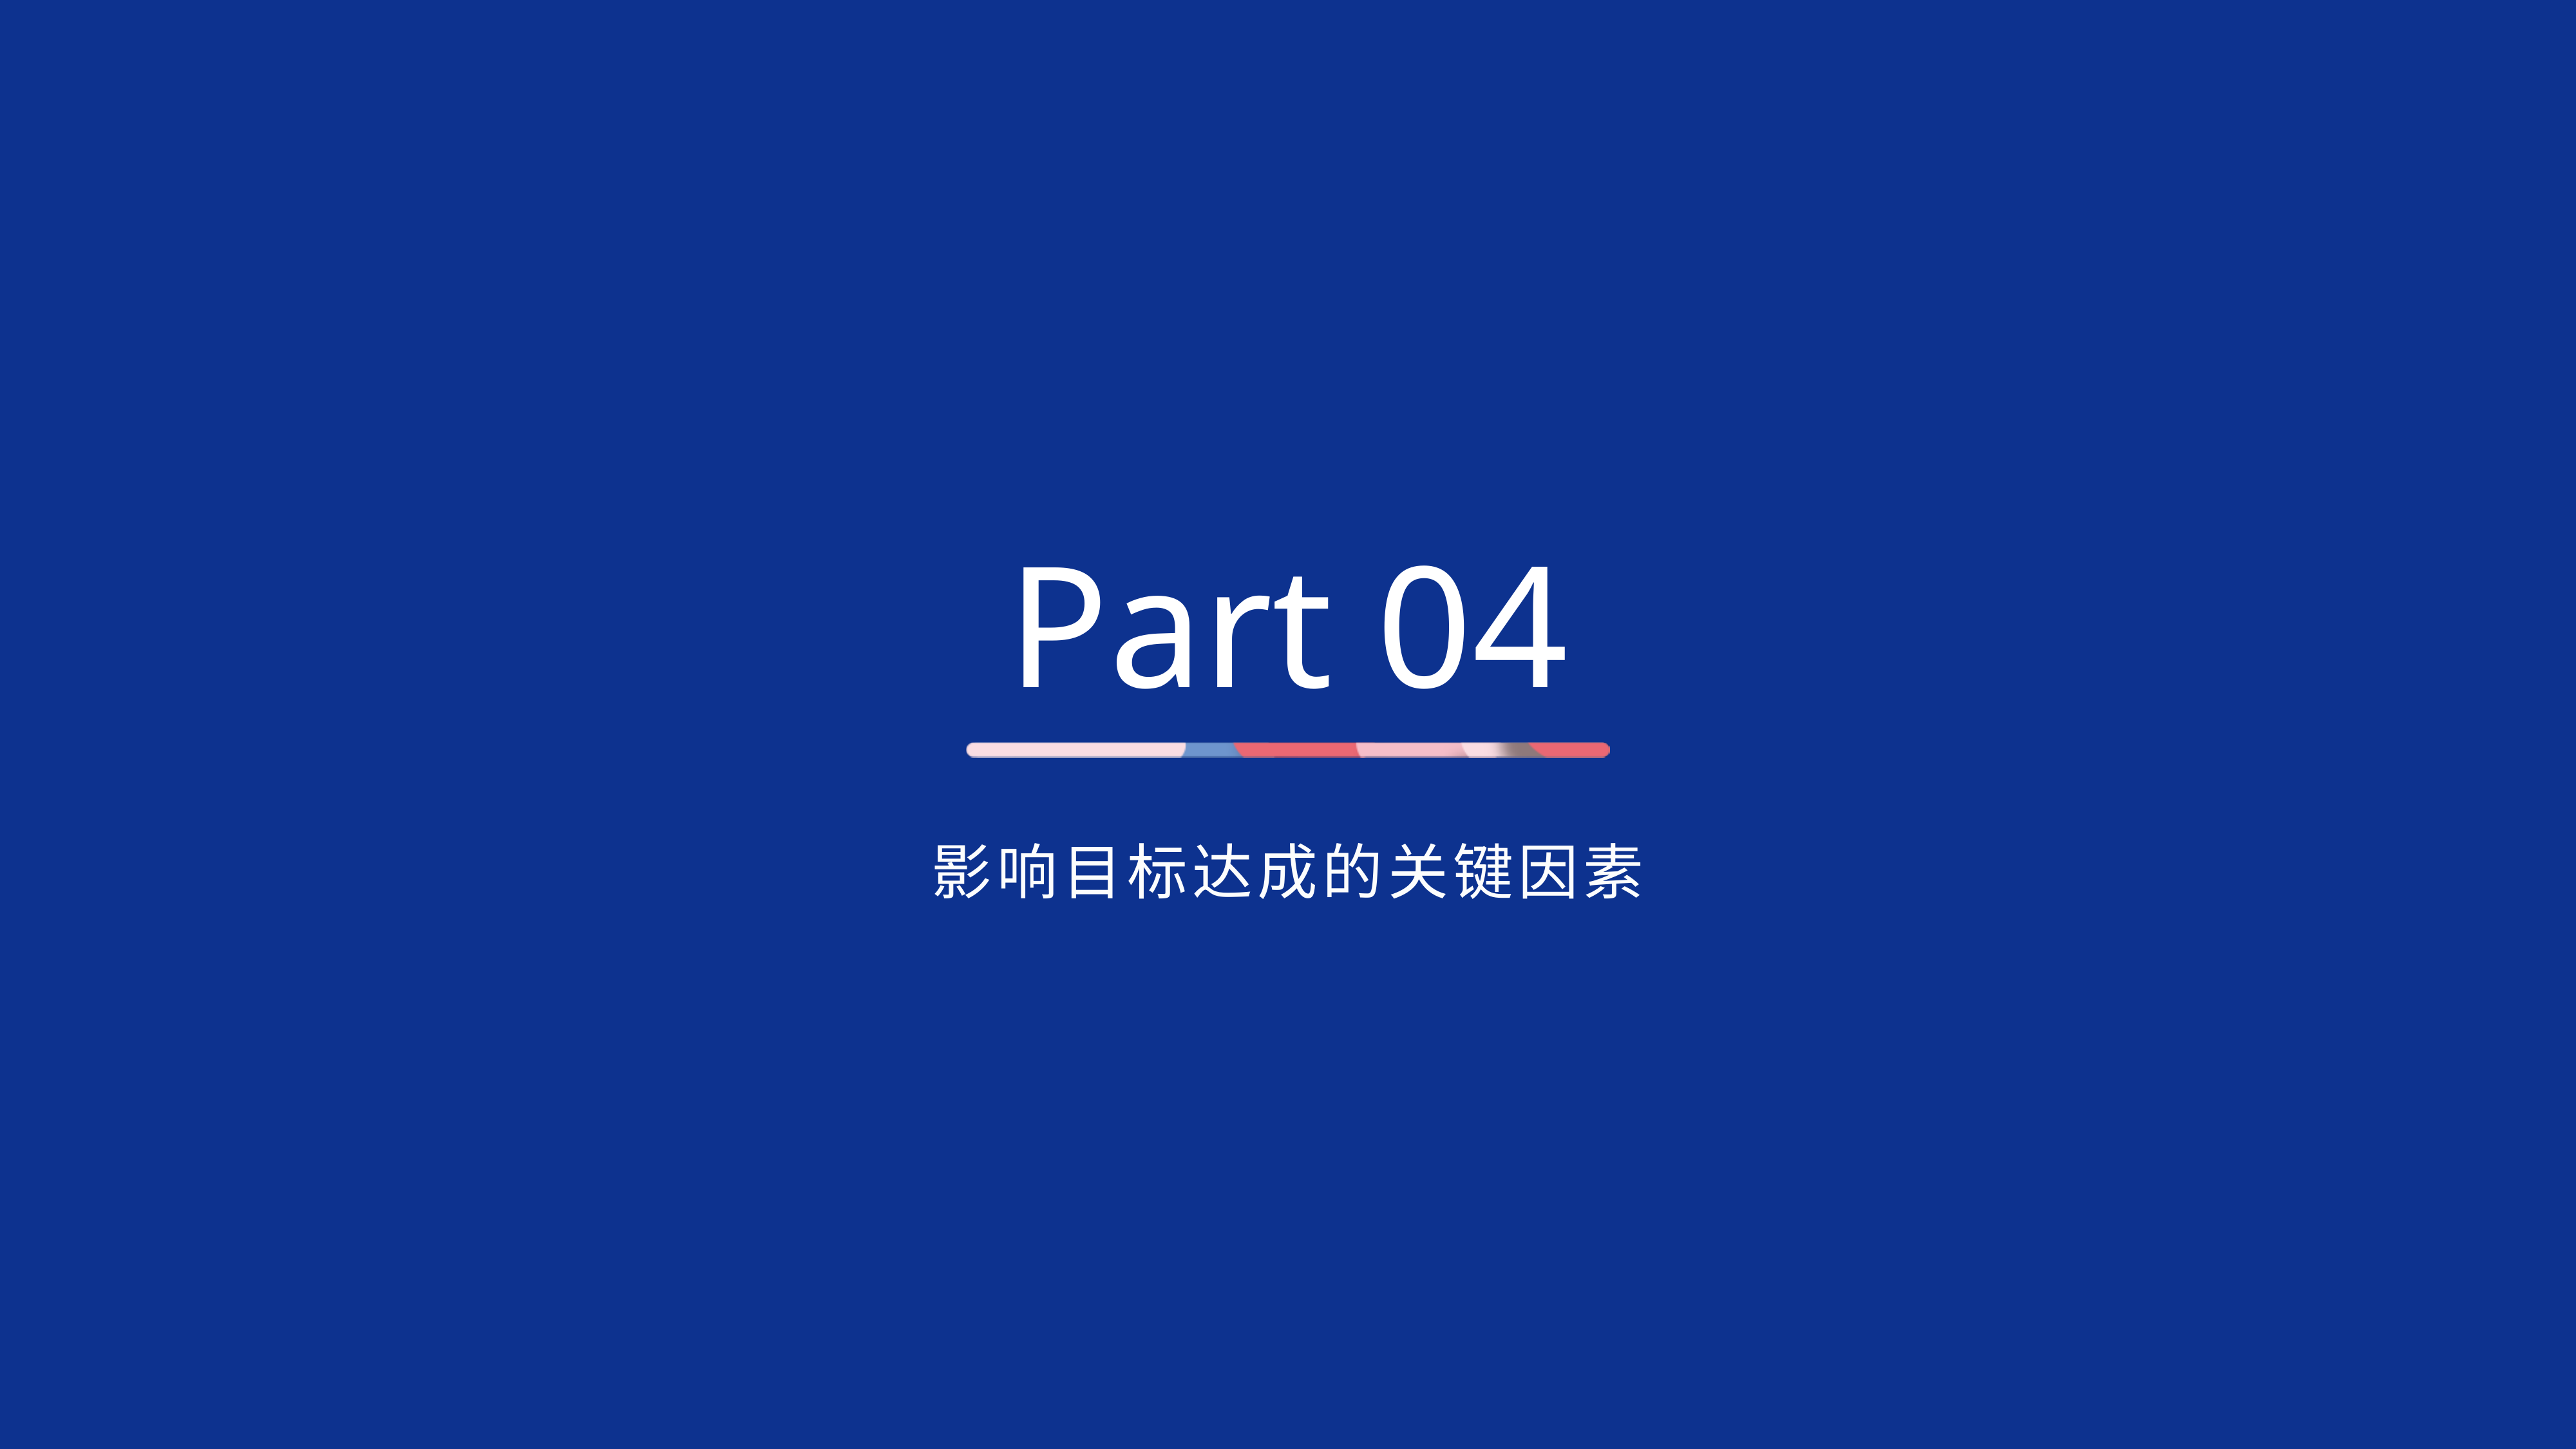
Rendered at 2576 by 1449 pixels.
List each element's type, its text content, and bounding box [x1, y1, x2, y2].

text_box 影响目标达成的关键因素 [591, 829, 1985, 902]
text_box Part 04 [676, 515, 1900, 717]
picture [965, 741, 1611, 759]
